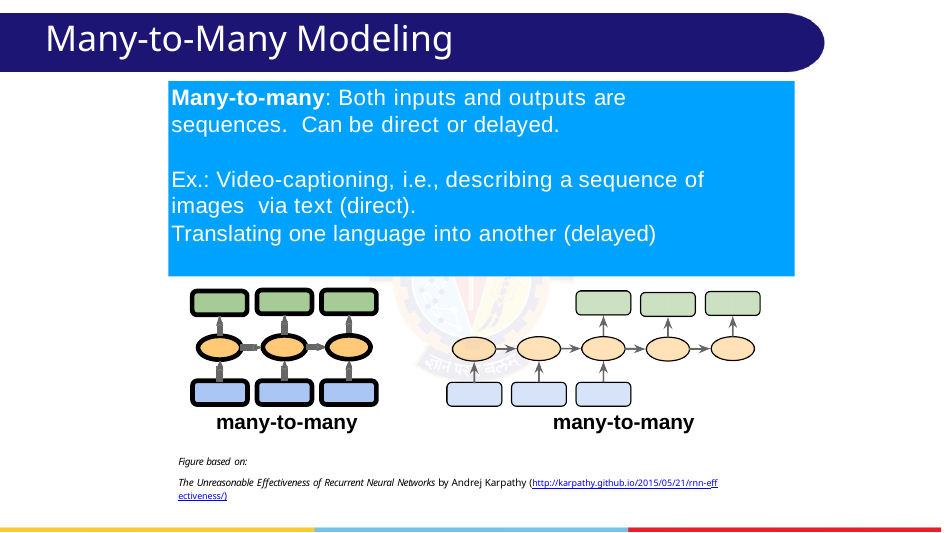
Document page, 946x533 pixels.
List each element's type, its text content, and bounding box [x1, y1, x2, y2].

text_box [192, 291, 248, 315]
text_box [198, 335, 242, 360]
text_box [256, 380, 312, 405]
text_box [256, 290, 312, 314]
text_box [321, 290, 377, 314]
text_box [216, 316, 223, 326]
text_box [192, 380, 248, 405]
text_box [252, 344, 261, 351]
text_box [262, 335, 307, 360]
text_box Many-to-many: Both inputs and outputs are sequences. Can be direct or delayed. Ex.: Video-captioning, i.e., describing a sequence of images via text (direct). Translating one language into another (delayed) [170, 82, 785, 246]
text_box many-to-many [215, 407, 359, 434]
text_box many-to-many [552, 407, 696, 434]
title Many-to-Many Modeling [45, 15, 901, 59]
text_box [216, 361, 224, 371]
text_box [345, 361, 353, 370]
text_box [327, 335, 371, 360]
text_box [321, 380, 377, 405]
text_box [281, 361, 288, 370]
text_box [345, 315, 353, 325]
text_box [281, 315, 288, 325]
picture [0, 13, 942, 532]
text_box [168, 81, 795, 277]
text_box [316, 343, 326, 351]
text_box [446, 290, 761, 407]
text_box Figure based on: The Unreasonable Eﬀectiveness of Recurrent Neural Networks by Andrej Karpathy (http://karpathy.github.io/2015/05/21/rnn-eﬀectiveness/) [177, 452, 761, 503]
